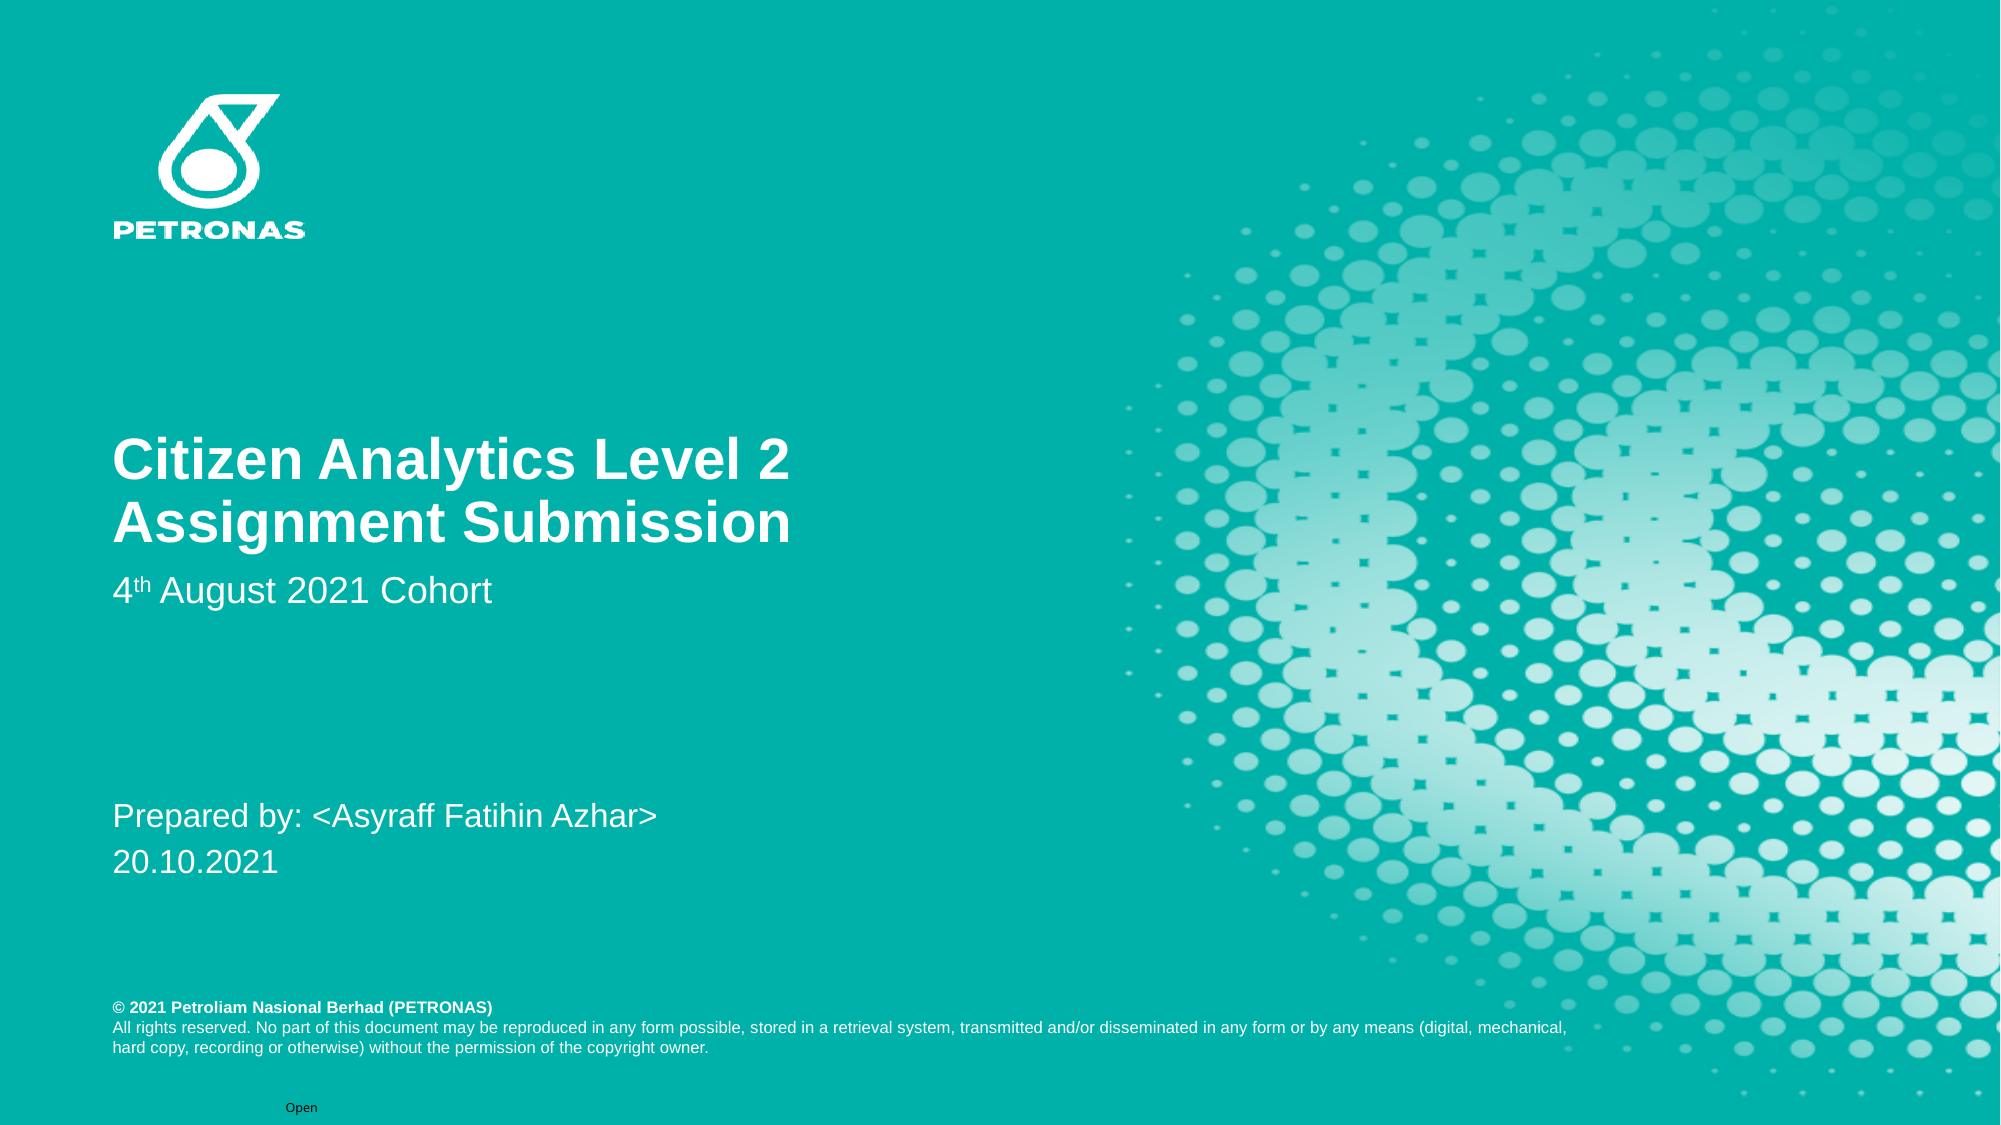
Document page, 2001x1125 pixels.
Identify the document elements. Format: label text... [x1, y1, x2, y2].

subtitle 4th August 2021 Cohort [97, 563, 1262, 732]
list 20.10.2021 [97, 837, 381, 885]
title Citizen Analytics Level 2 Assignment Submission [97, 276, 1906, 563]
list Prepared by: <Asyraff Fatihin Azhar> [97, 786, 1000, 834]
picture [0, 0, 2001, 1125]
text_box Open [270, 1092, 1730, 1123]
